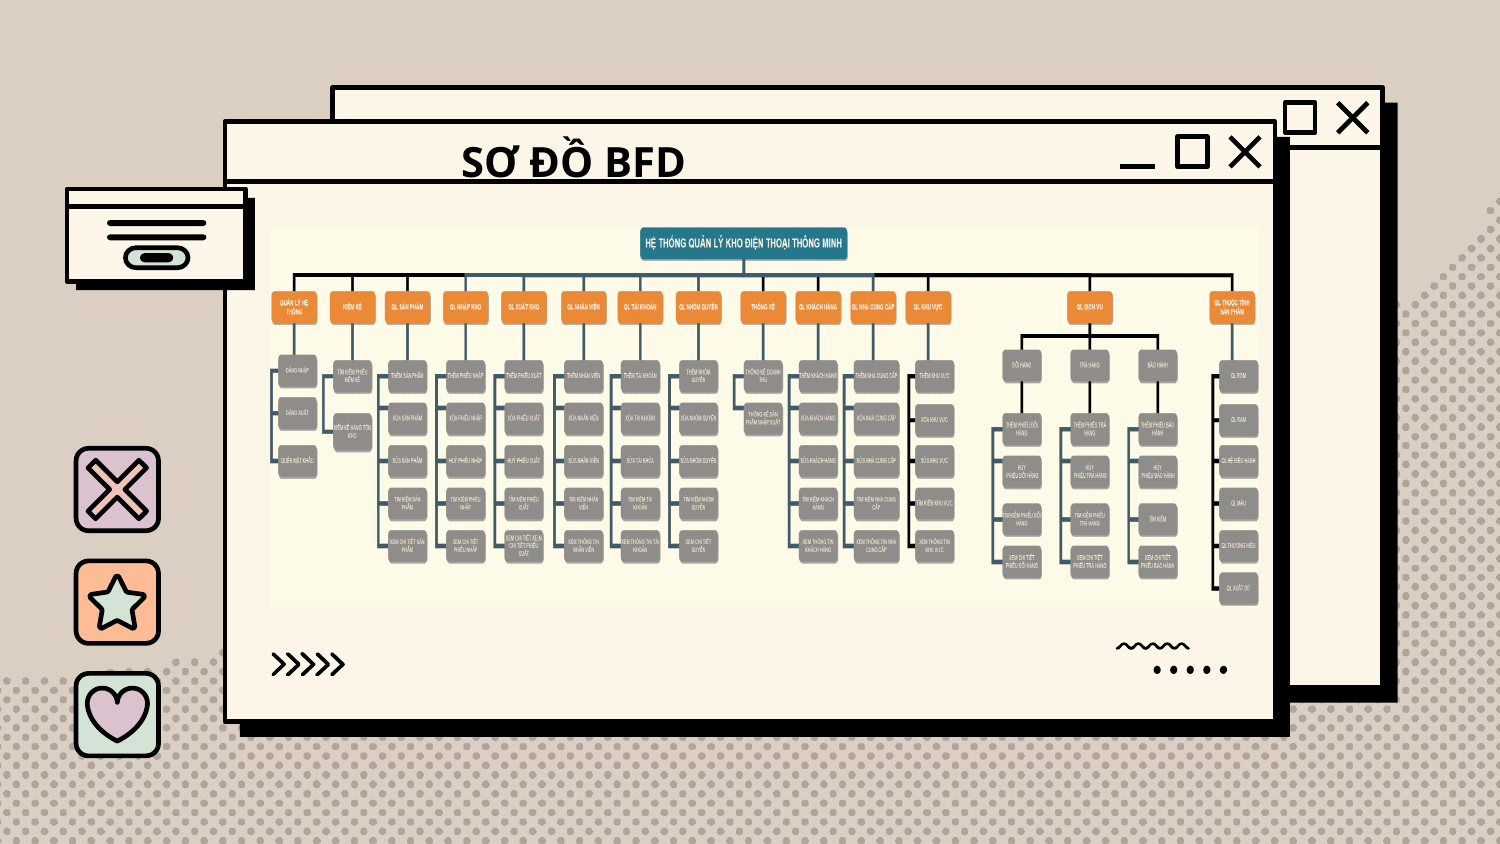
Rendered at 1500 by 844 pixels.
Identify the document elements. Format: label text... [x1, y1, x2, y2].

text_box [330, 652, 345, 676]
text_box [285, 652, 301, 676]
text_box [1203, 665, 1211, 674]
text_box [66, 438, 169, 541]
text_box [75, 560, 159, 644]
title SƠ ĐỒ BFD [106, 120, 1042, 271]
text_box [271, 652, 287, 676]
text_box [1115, 642, 1190, 650]
text_box [1153, 665, 1161, 674]
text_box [75, 673, 159, 757]
text_box [300, 652, 316, 676]
text_box [1186, 665, 1194, 674]
picture [269, 227, 1259, 607]
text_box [66, 188, 256, 291]
text_box [315, 652, 330, 676]
text_box [1170, 665, 1178, 674]
text_box [1219, 665, 1228, 674]
